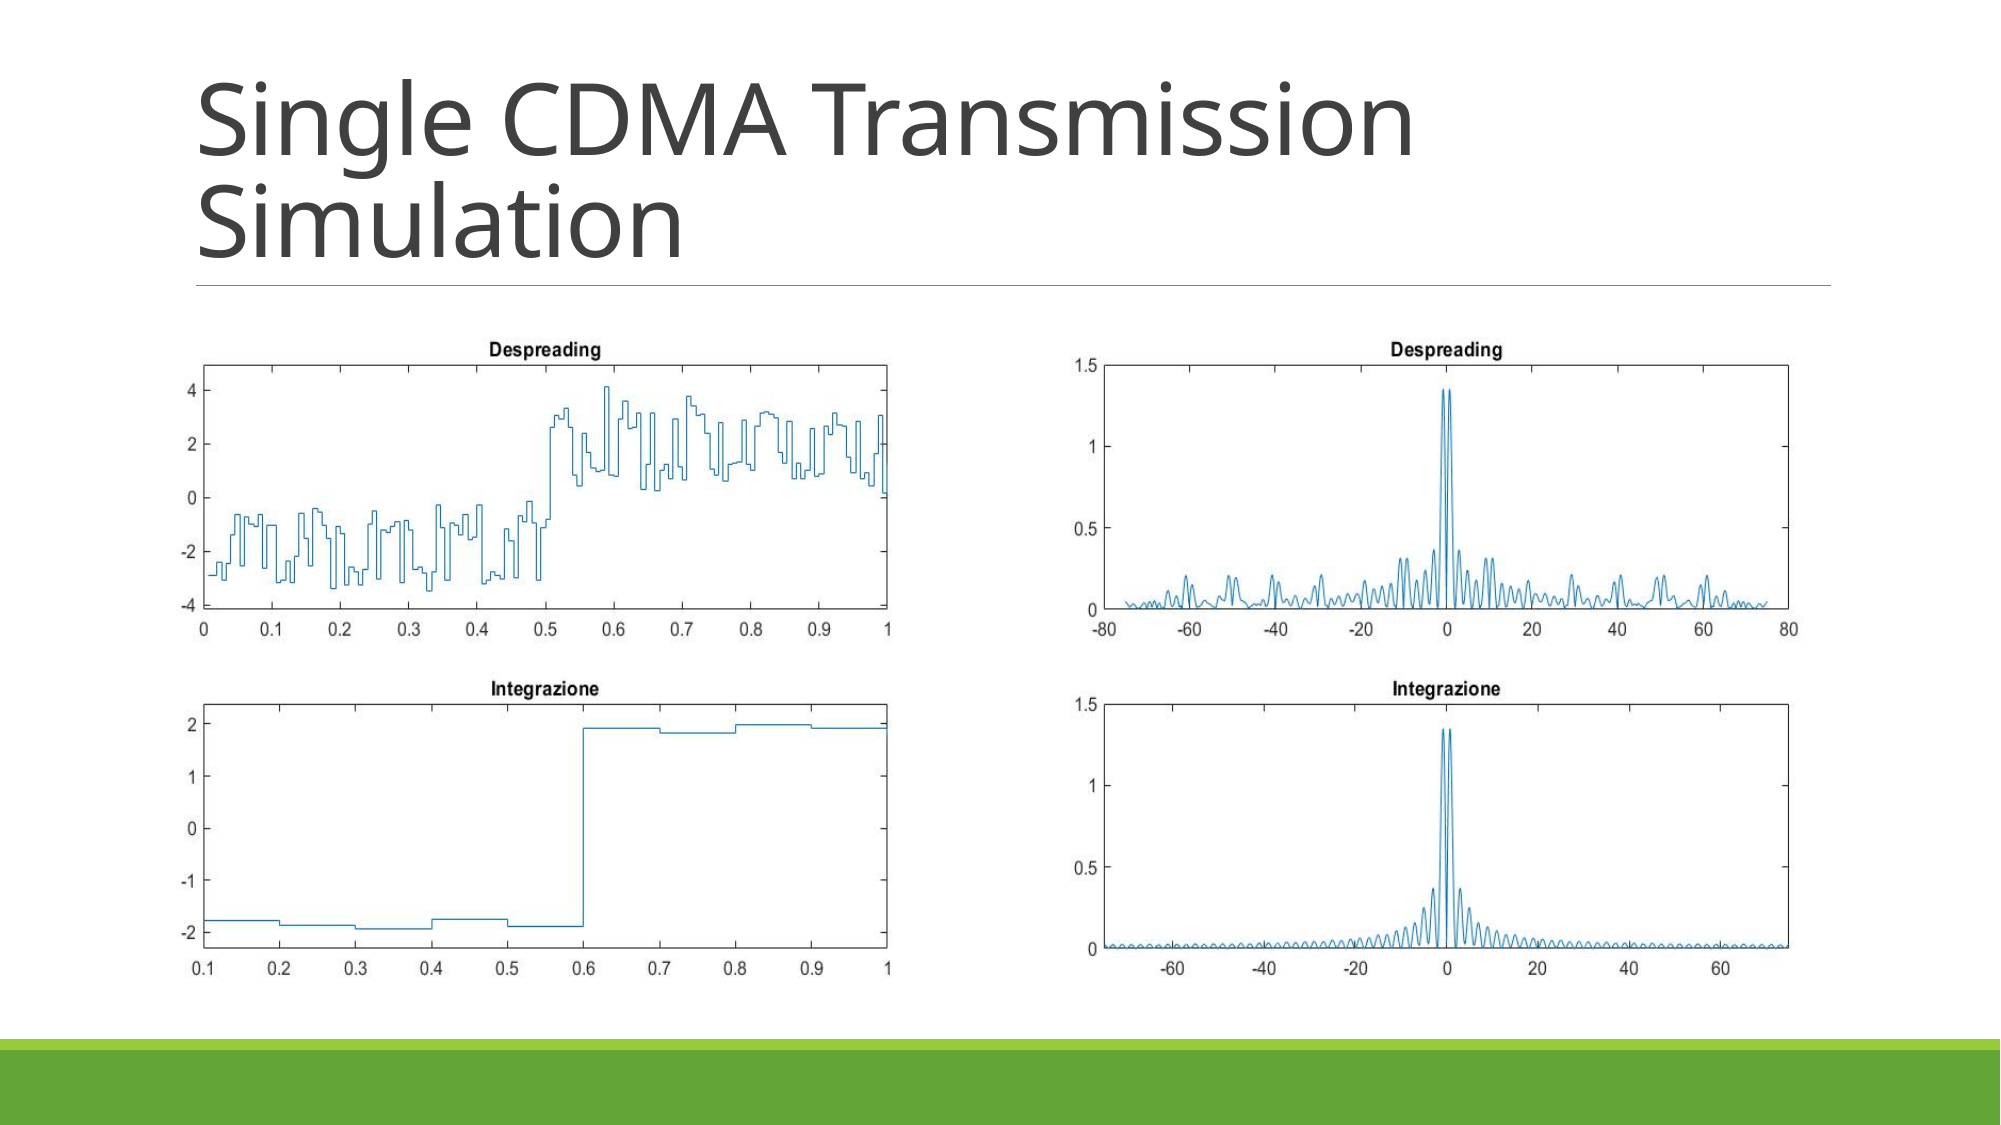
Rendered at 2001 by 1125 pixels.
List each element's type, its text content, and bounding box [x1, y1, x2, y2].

picture [164, 323, 1831, 993]
title Single CDMA Transmission Simulation [180, 47, 1830, 285]
